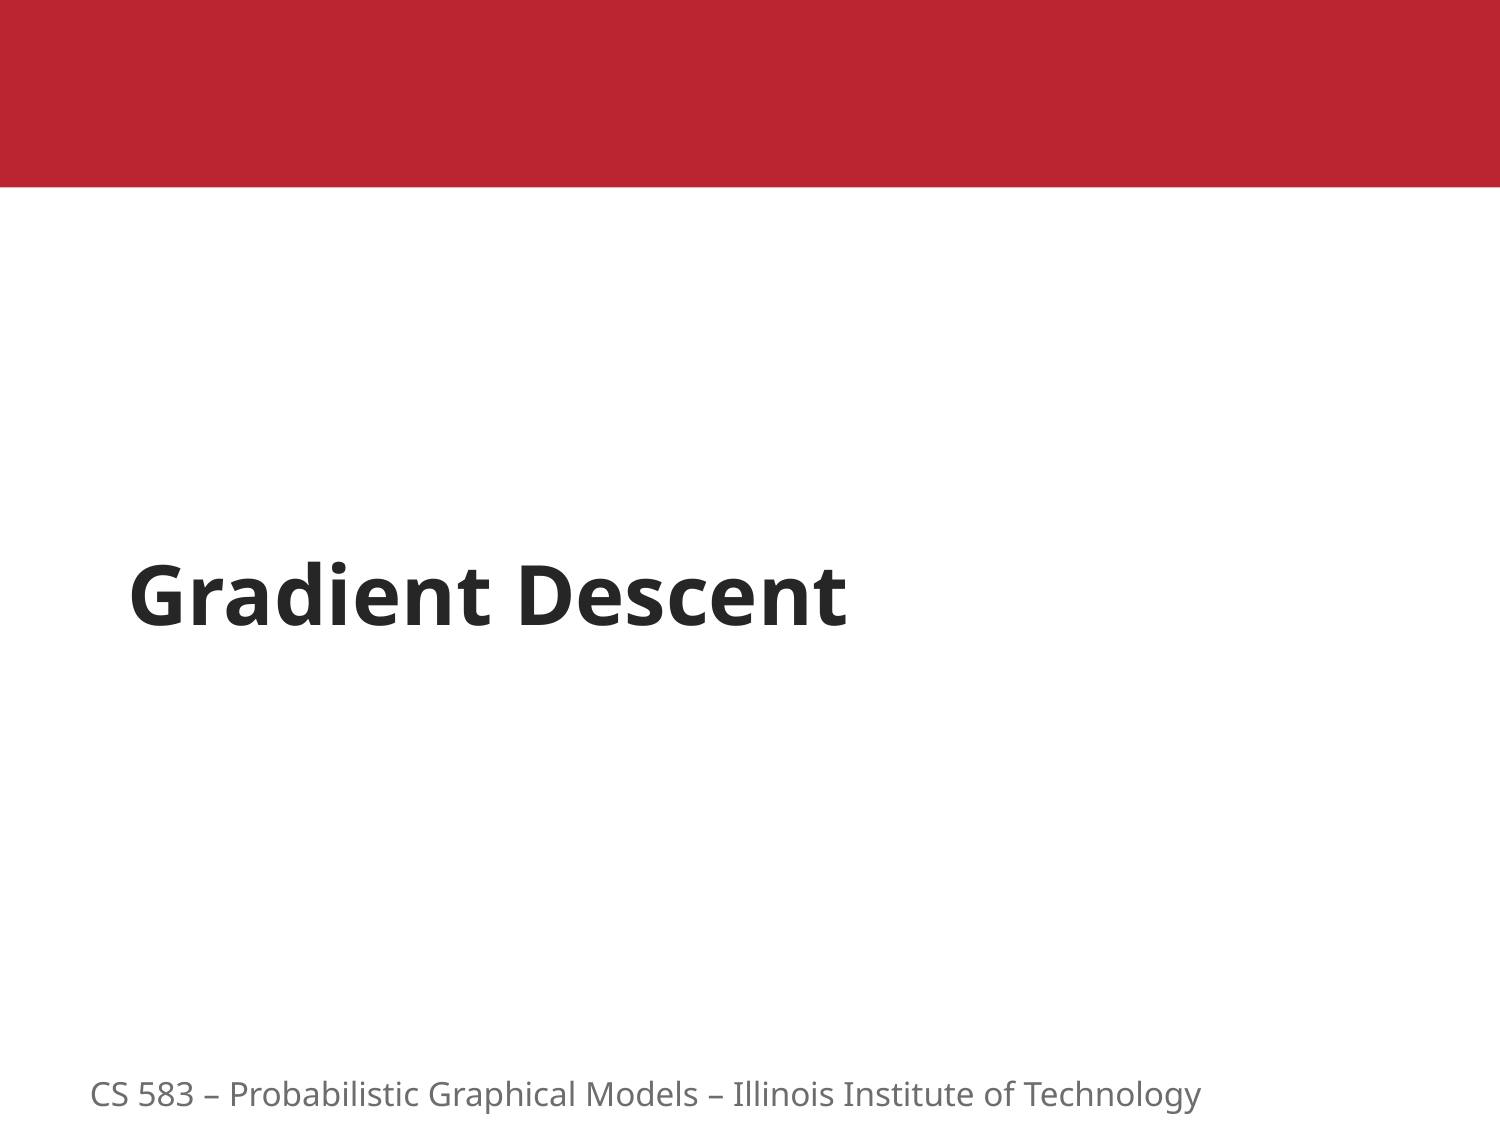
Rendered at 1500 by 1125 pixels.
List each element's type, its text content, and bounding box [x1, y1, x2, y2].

footer CS 583 – Probabilistic Graphical Models – Illinois Institute of Technology [75, 1065, 1425, 1116]
title Gradient Descent [112, 375, 1338, 650]
